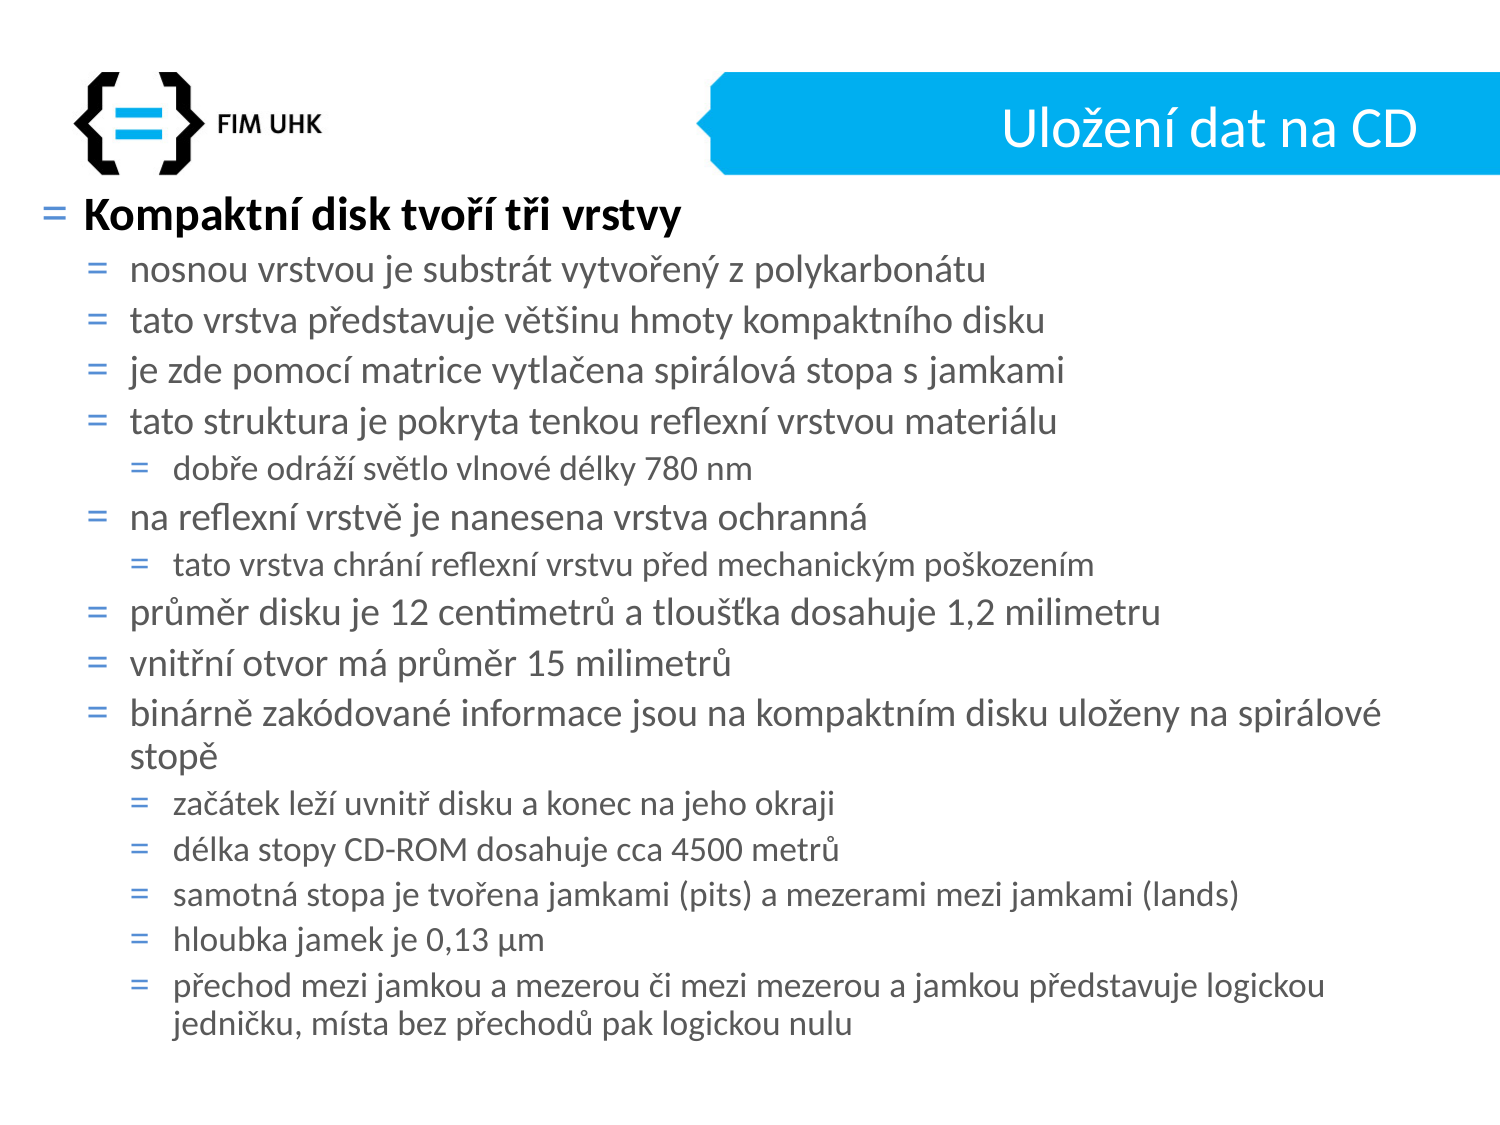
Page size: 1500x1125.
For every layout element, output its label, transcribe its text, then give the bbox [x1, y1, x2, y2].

list Kompaktní disk tvoří tři vrstvy nosnou vrstvou je substrát vytvořený z polykarbonátu tato vrstva představuje většinu hmoty kompaktního disku je zde pomocí matrice vytlačena spirálová stopa s jamkami tato struktura je pokryta tenkou reflexní vrstvou materiálu dobře odráží světlo vlnové délky 780 nm na reflexní vrstvě je nanesena vrstva ochranná tato vrstva chrání reflexní vrstvu před mechanickým poškozením průměr disku je 12 centimetrů a tloušťka dosahuje 1,2 milimetru vnitřní otvor má průměr 15 milimetrů binárně zakódované informace jsou na kompaktním disku uloženy na spirálové stopě začátek leží uvnitř disku a konec na jeho okraji délka stopy CD-ROM dosahuje cca 4500 metrů samotná stopa je tvořena jamkami (pits) a mezerami mezi jamkami (lands) hloubka jamek je 0,13 μm přechod mezi jamkou a mezerou či mezi mezerou a jamkou představuje logickou jedničku, místa bez přechodů pak logickou nulu [41, 188, 1459, 1071]
picture [0, 0, 1500, 1125]
title Uložení dat na CD [766, 78, 1434, 169]
